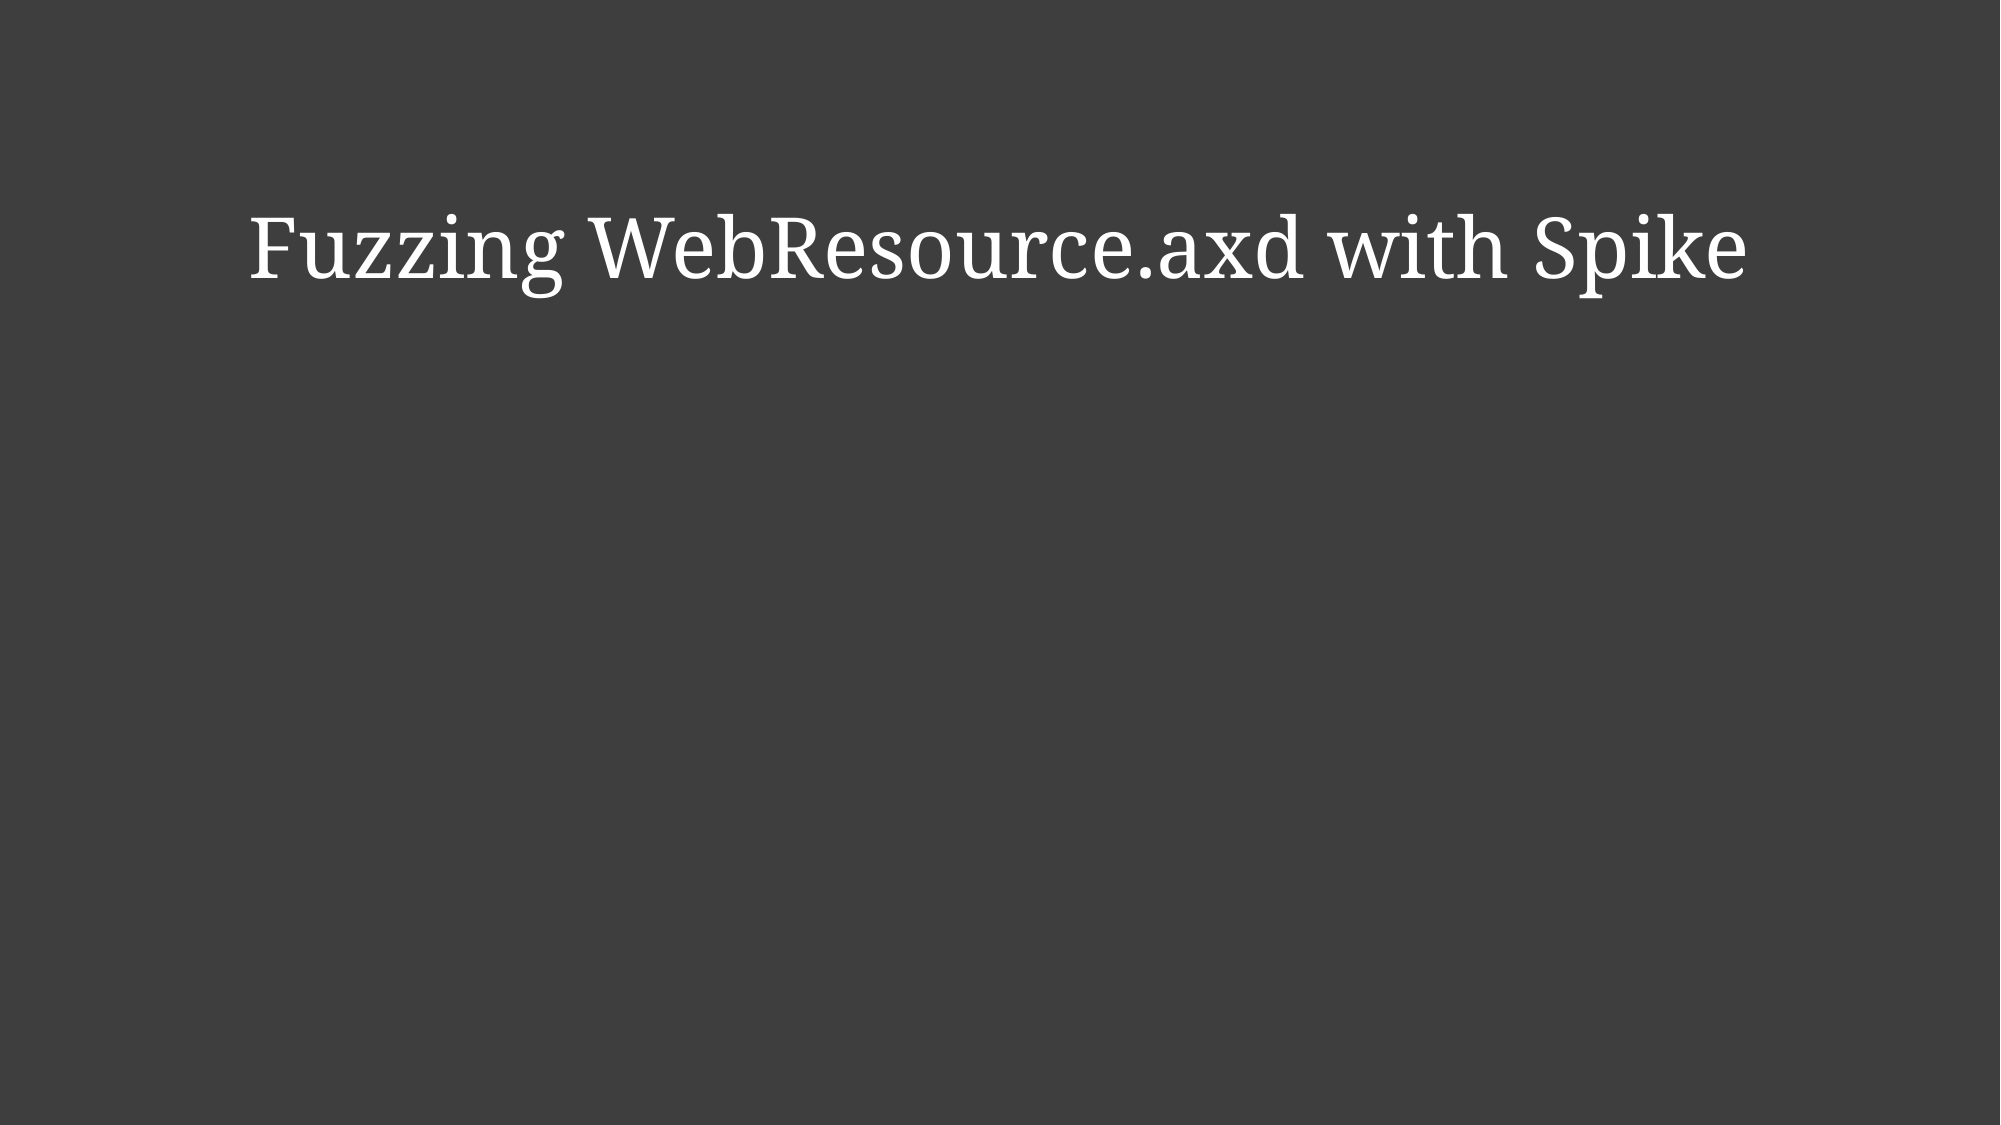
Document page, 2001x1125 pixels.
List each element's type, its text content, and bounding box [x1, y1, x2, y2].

title Fuzzing WebResource.axd with Spike [212, 138, 1788, 353]
